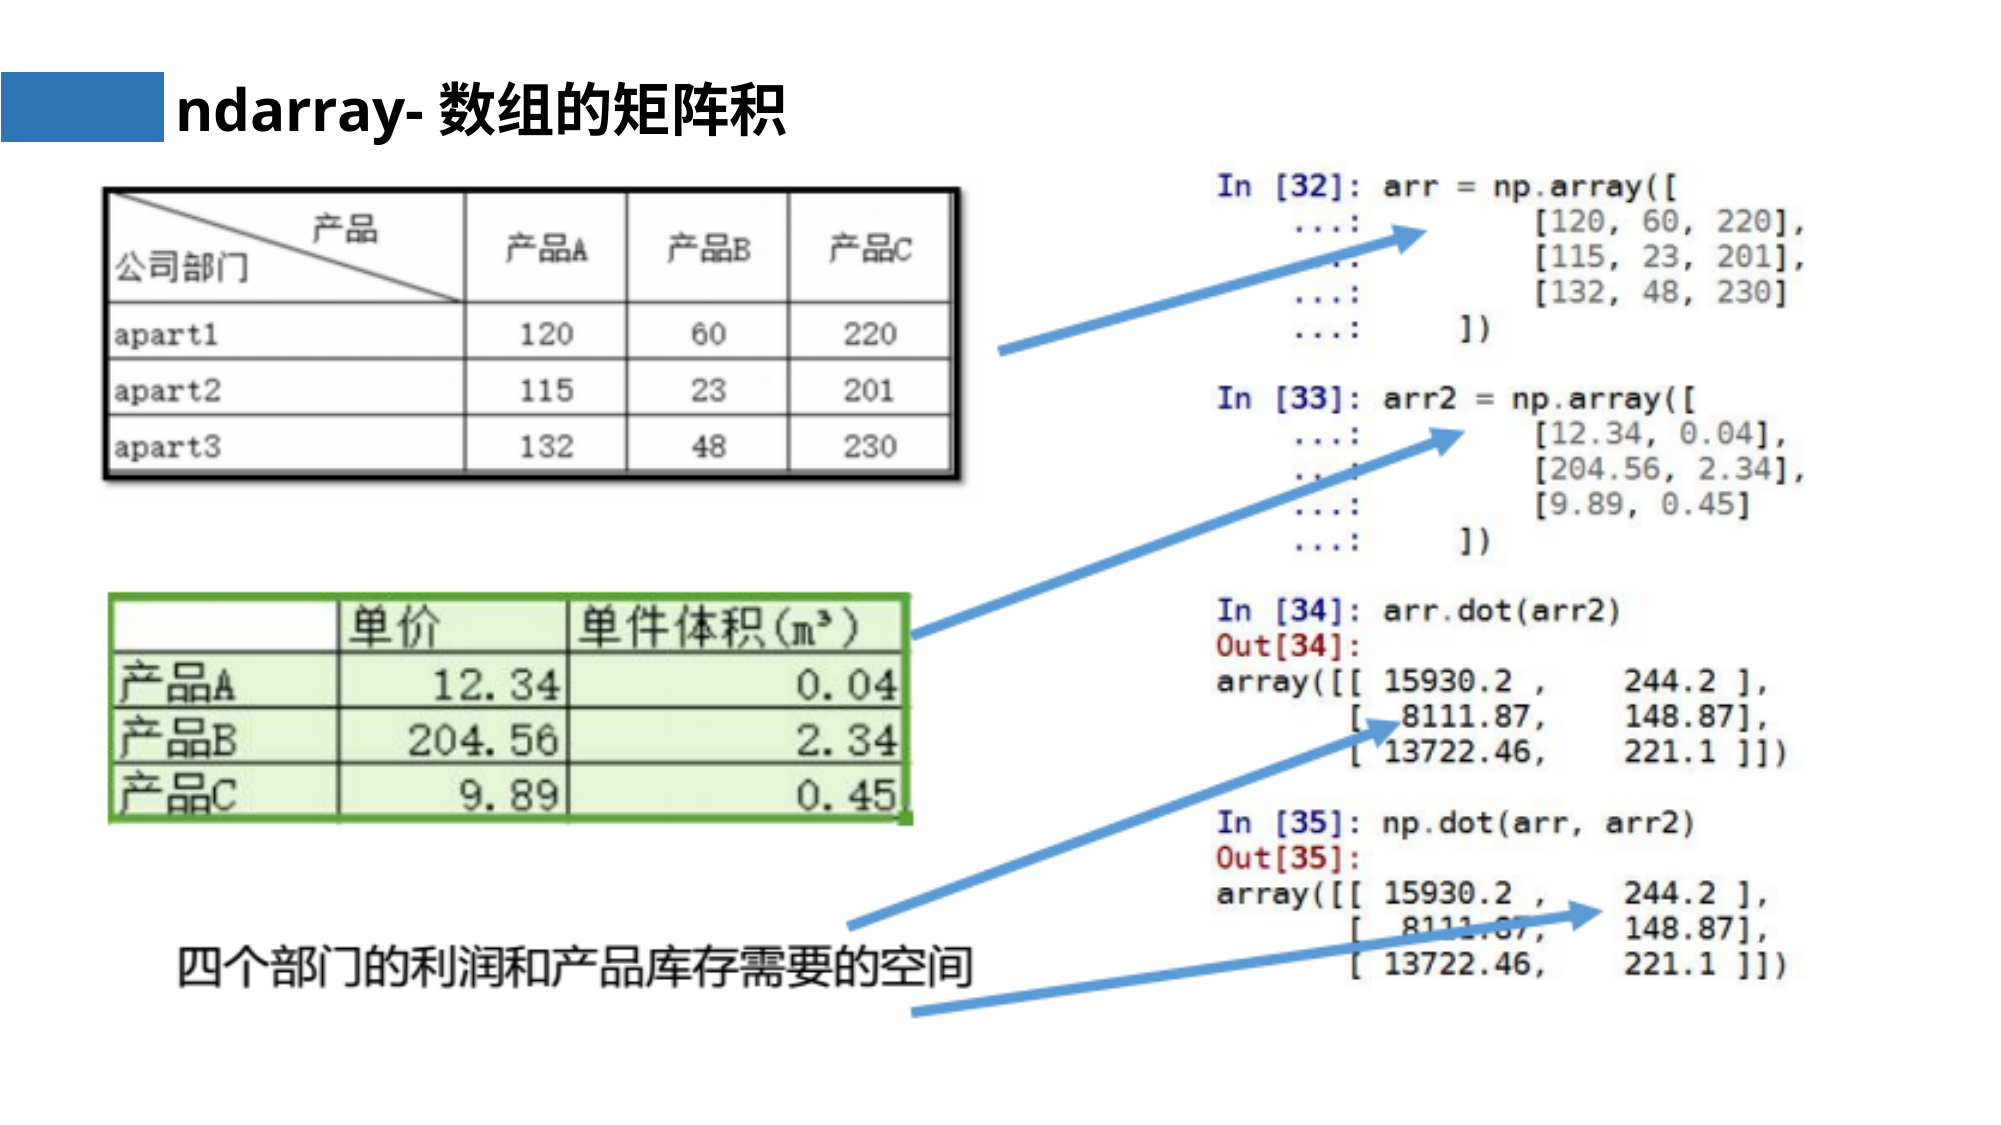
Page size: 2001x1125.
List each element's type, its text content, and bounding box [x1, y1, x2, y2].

picture [75, 160, 1878, 1051]
title ndarray-数组的矩阵积 [160, 74, 1511, 160]
